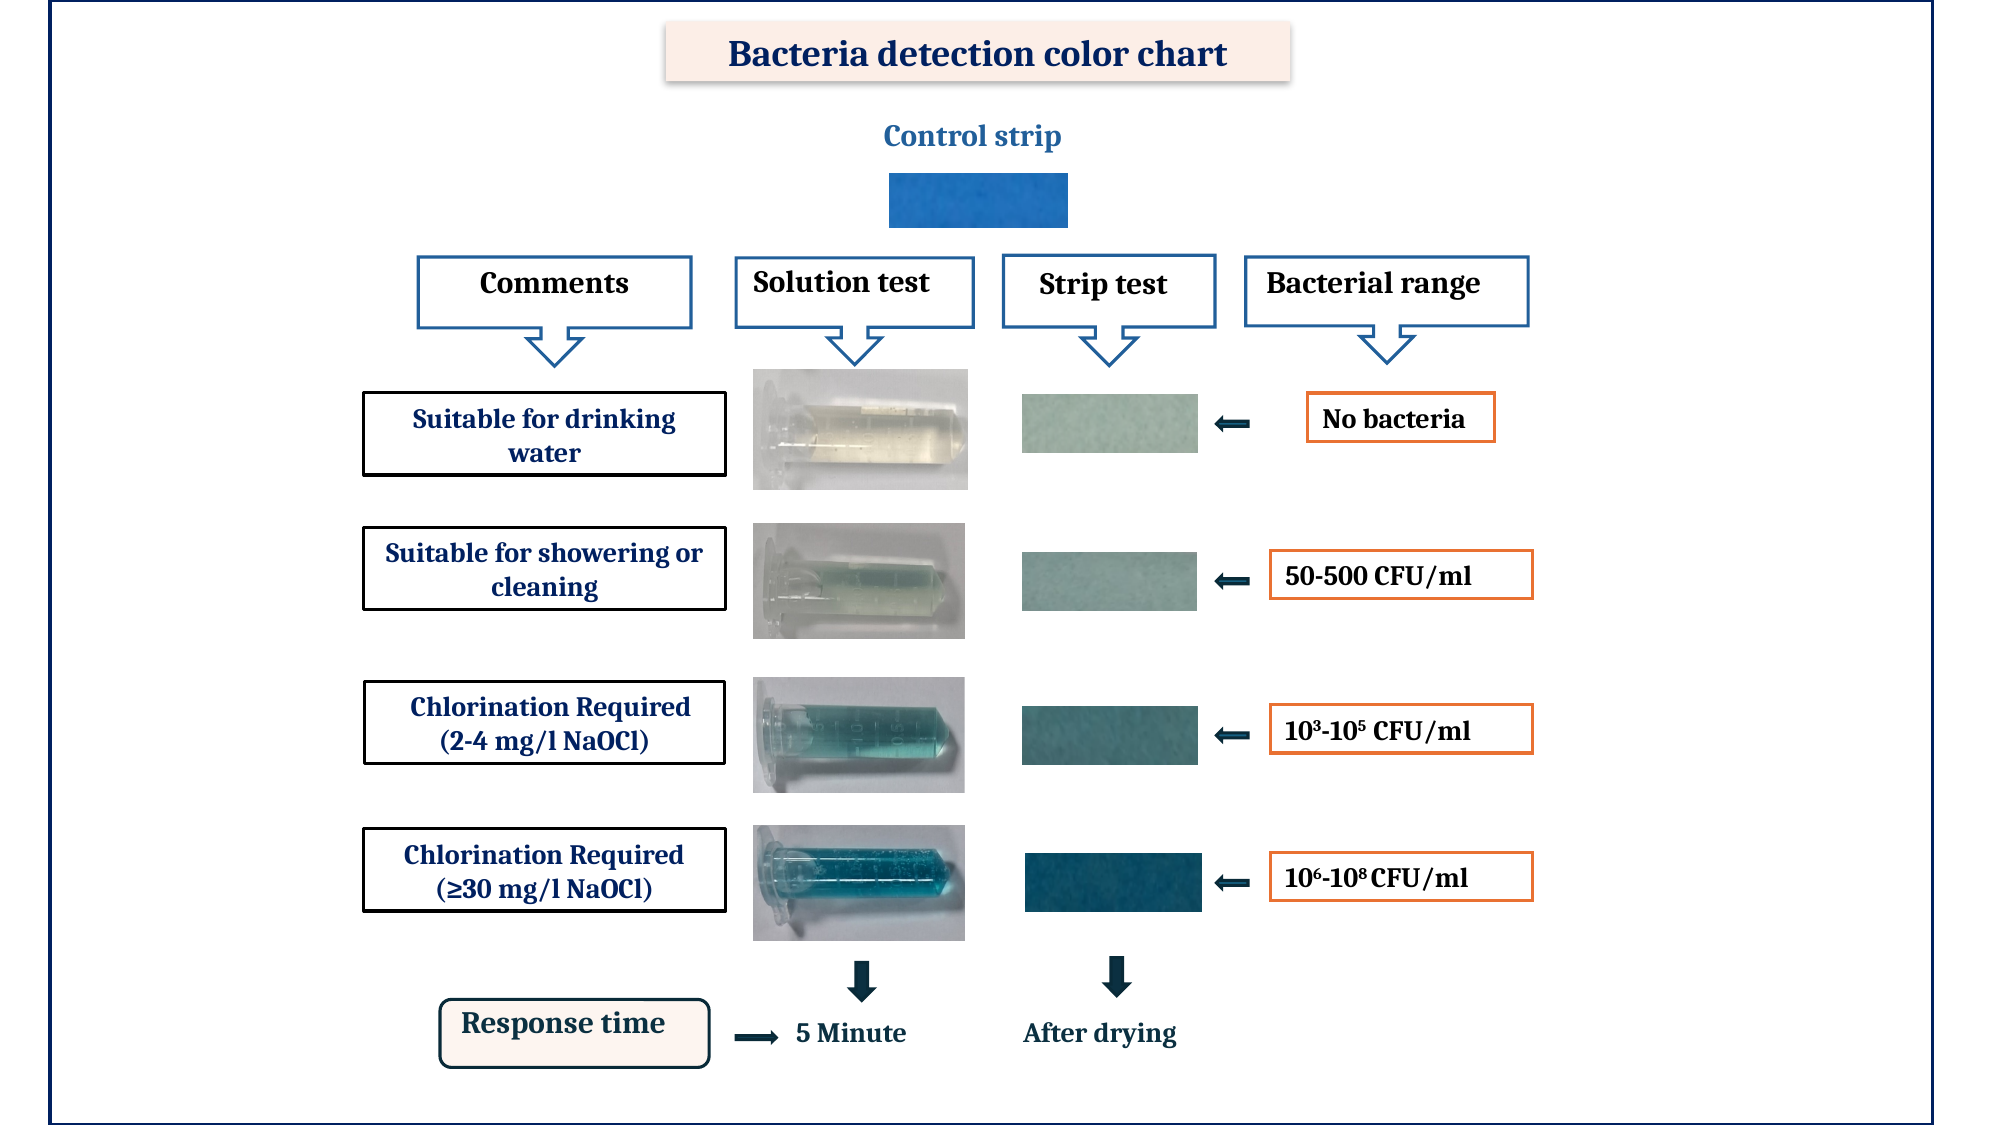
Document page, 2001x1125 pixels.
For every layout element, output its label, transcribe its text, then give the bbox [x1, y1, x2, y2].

text_box Solution test [739, 253, 985, 307]
text_box Chlorination Required (≥30 mg/l NaOCl) [363, 828, 726, 912]
text_box 5 Minute [775, 1006, 949, 1056]
text_box After drying [1002, 1006, 1232, 1056]
picture [1025, 853, 1203, 913]
text_box [1214, 726, 1250, 745]
text_box [734, 256, 975, 367]
picture [752, 523, 966, 990]
text_box [1214, 874, 1250, 892]
picture [1025, 877, 1034, 900]
text_box [1214, 572, 1250, 590]
text_box Bacterial range [1251, 255, 1534, 308]
text_box [734, 1029, 779, 1046]
text_box [1214, 414, 1250, 433]
text_box No bacteria [1306, 391, 1496, 443]
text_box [439, 994, 710, 1068]
text_box [1244, 255, 1530, 366]
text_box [868, 107, 1114, 229]
text_box Bacteria detection color chart [665, 21, 1291, 82]
text_box [849, 990, 875, 1003]
text_box Chlorination Required (2-4 mg/l NaOCl) [364, 681, 725, 764]
text_box 50-500 CFU/ml [1269, 549, 1534, 600]
text_box Comments [465, 255, 662, 308]
text_box [1101, 956, 1133, 998]
picture [1021, 394, 1199, 454]
picture [1021, 705, 1199, 765]
picture [1021, 551, 1197, 611]
text_box [48, 0, 1934, 1125]
text_box 103-105 CFU/ml [1269, 703, 1534, 755]
text_box 106-108 CFU/ml [1269, 851, 1534, 902]
text_box [1001, 253, 1217, 368]
picture [752, 368, 969, 490]
text_box Suitable for drinking water [363, 392, 726, 476]
text_box [416, 255, 693, 369]
text_box Suitable for showering or cleaning [363, 527, 726, 610]
text_box Strip test [1018, 256, 1216, 309]
